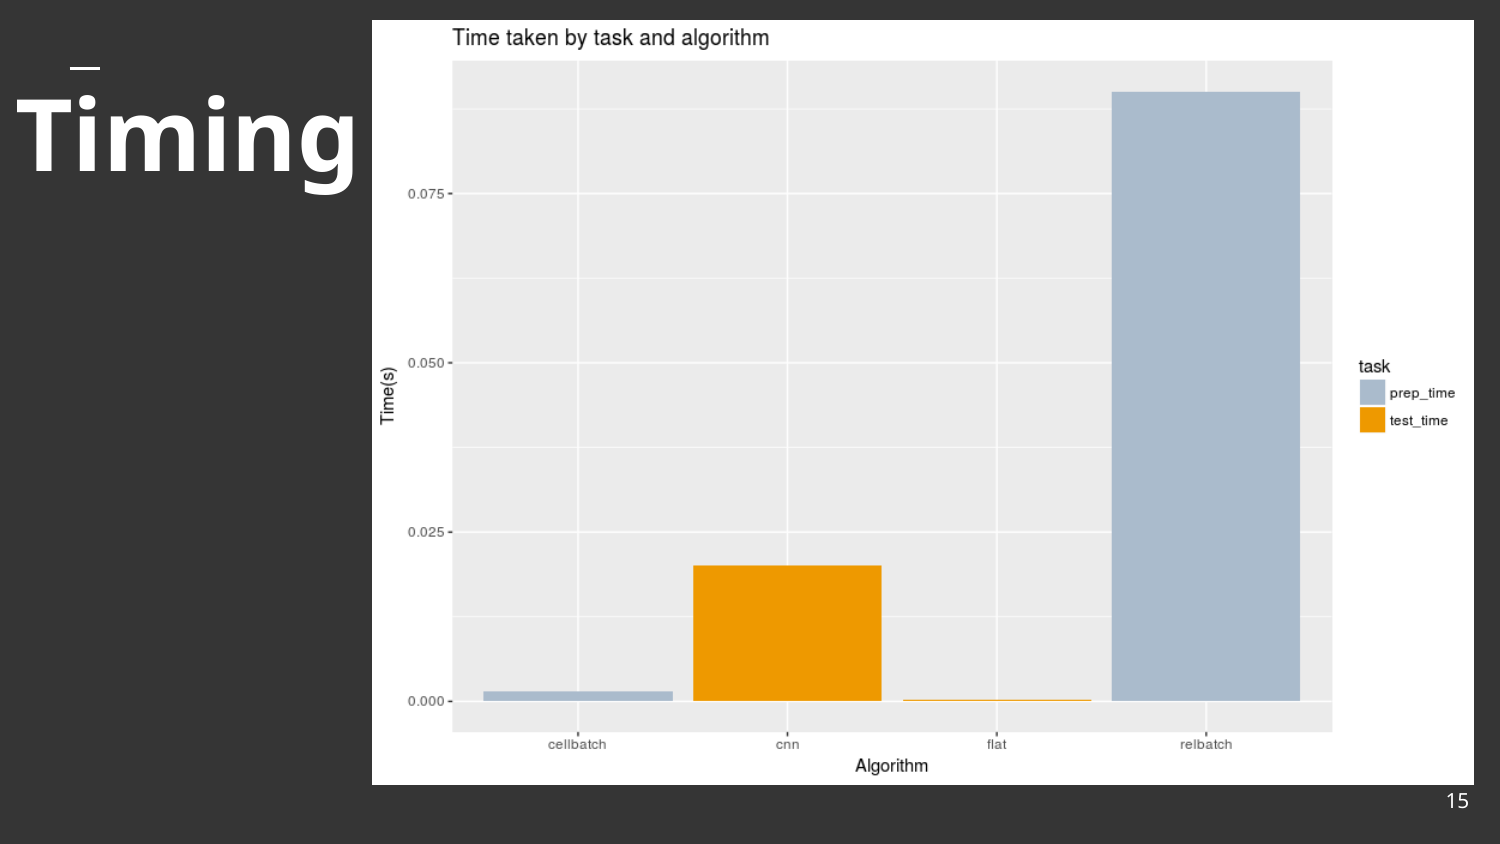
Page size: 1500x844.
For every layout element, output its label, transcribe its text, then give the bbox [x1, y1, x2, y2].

title Timing [0, 56, 367, 218]
picture [372, 19, 1474, 785]
slide_number ‹#› [1394, 769, 1484, 834]
